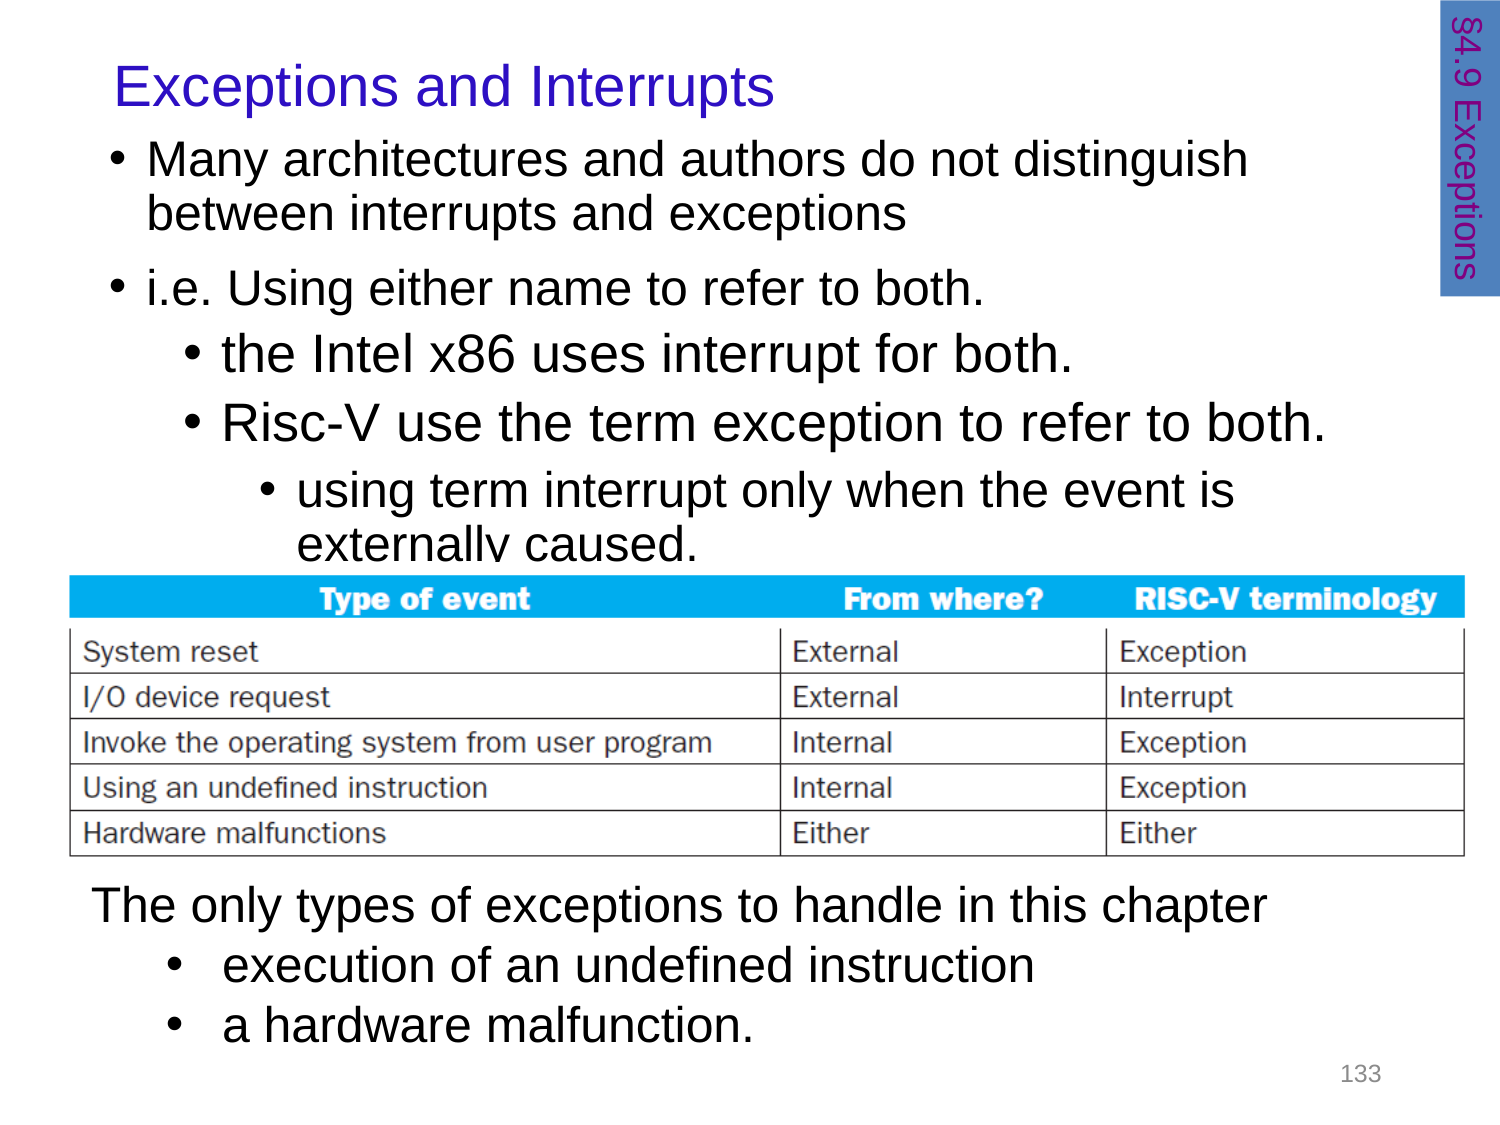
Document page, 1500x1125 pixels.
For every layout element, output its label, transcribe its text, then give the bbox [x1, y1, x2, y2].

title Exceptions and Interrupts [99, 18, 1393, 156]
picture [55, 562, 1481, 882]
list Many architectures and authors do not distinguish between interrupts and exceptions i.e. Using either name to refer to both. the Intel x86 uses interrupt for both. Risc-V use the term exception to refer to both. using term interrupt only when the event is externally caused. [93, 125, 1462, 562]
text_box The only types of exceptions to handle in this chapter execution of an undefined instruction a hardware malfunction. [76, 882, 1440, 1100]
text_box §4.9 Exceptions [1440, 0, 1500, 297]
